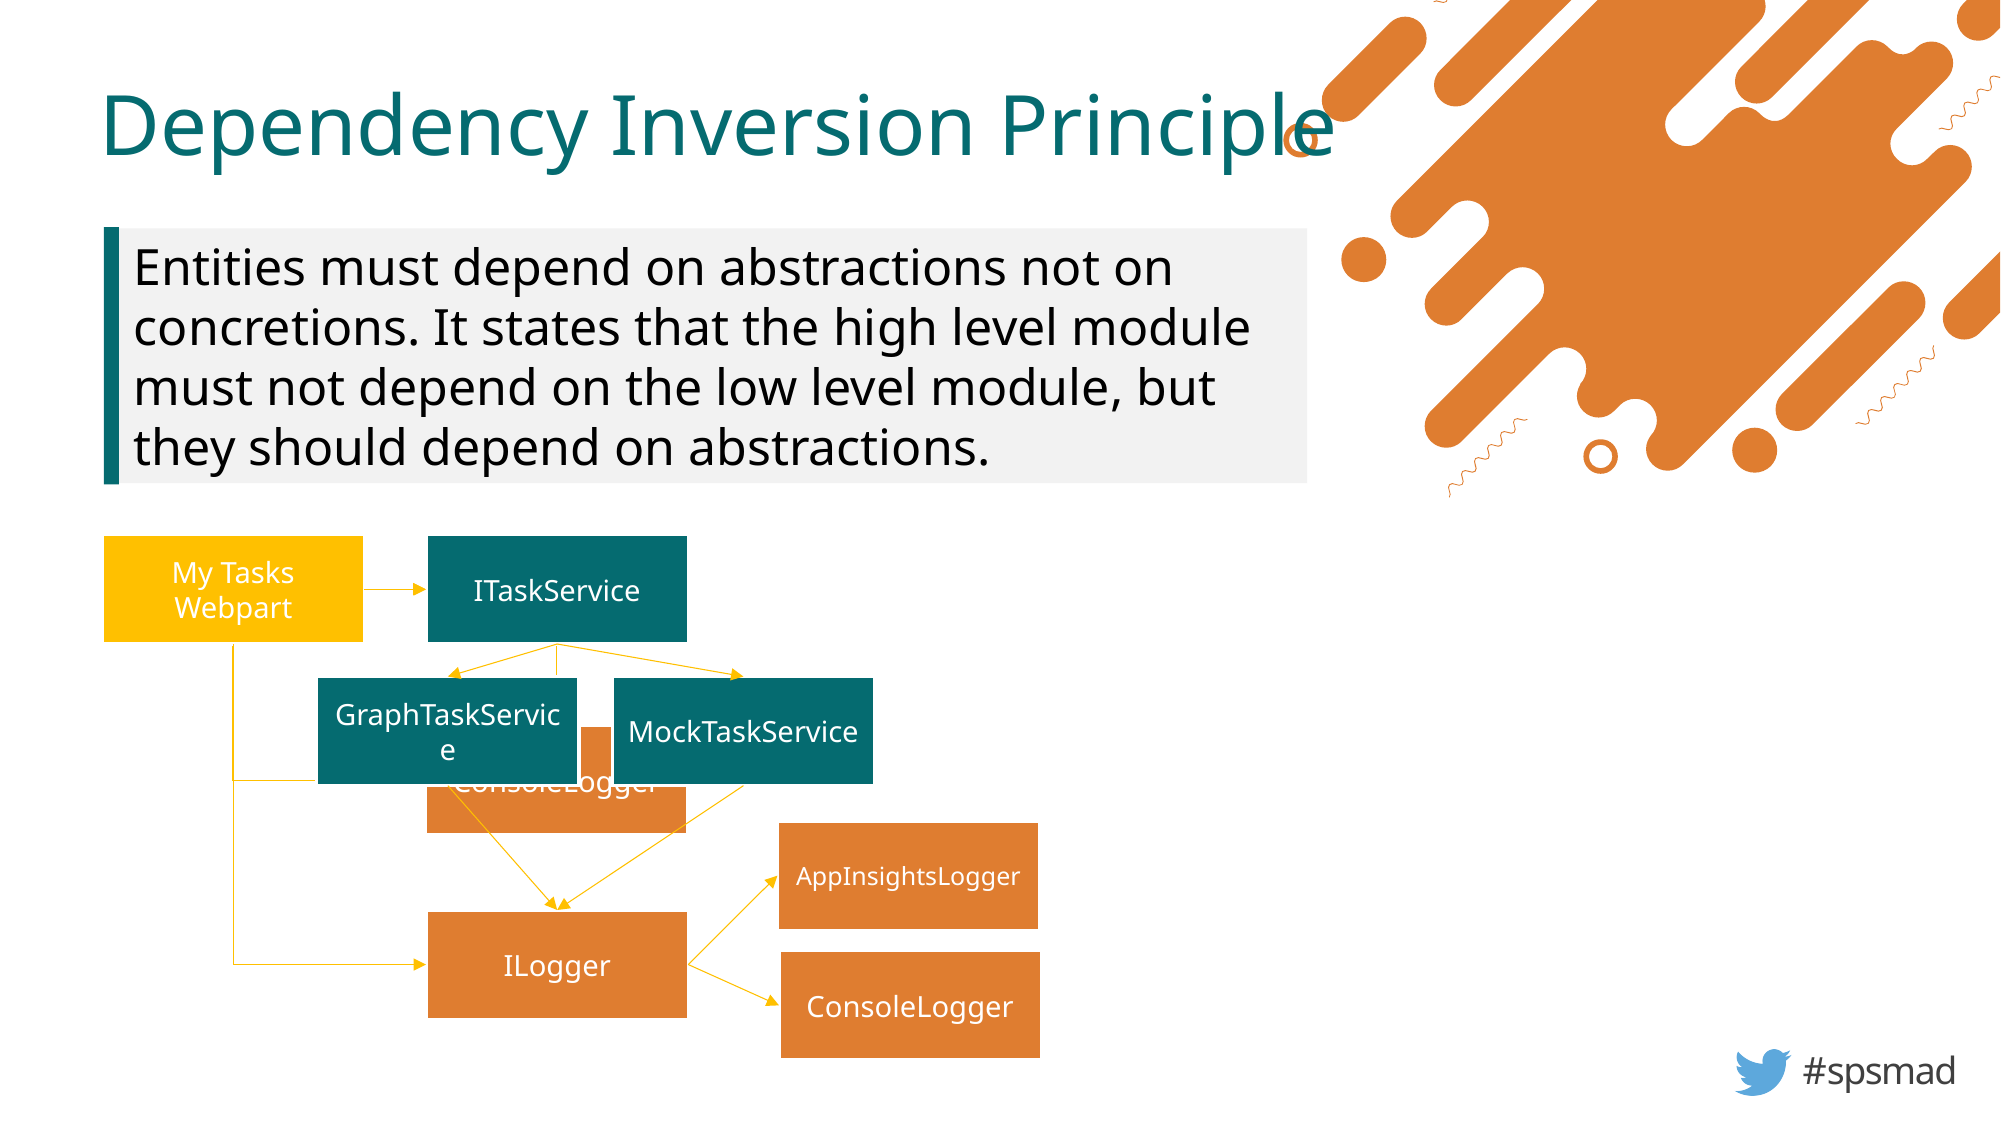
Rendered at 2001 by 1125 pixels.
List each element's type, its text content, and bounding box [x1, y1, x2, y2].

title Dependency Inversion Principle [84, 67, 1914, 177]
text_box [103, 227, 1308, 485]
picture [1734, 1049, 1792, 1096]
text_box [102, 534, 1042, 1060]
